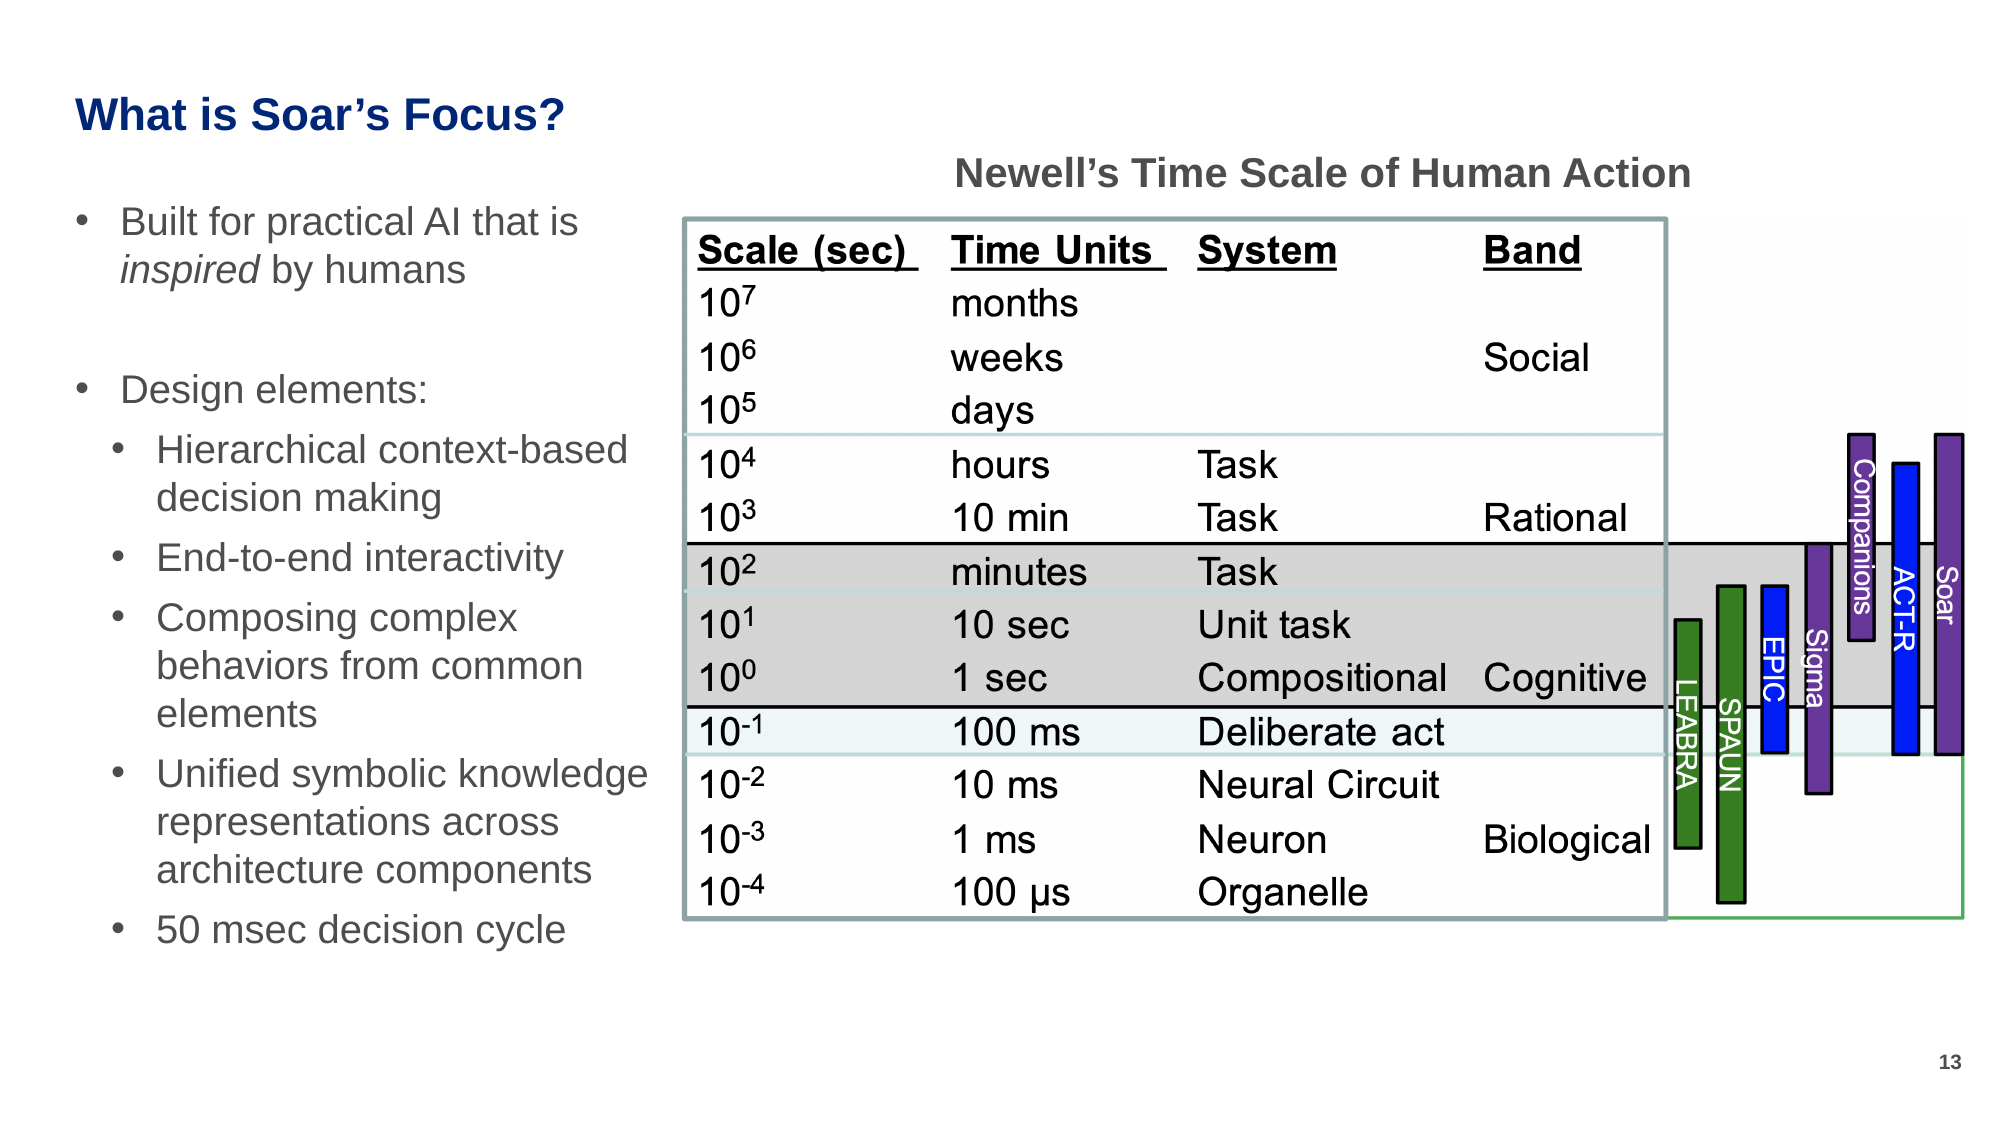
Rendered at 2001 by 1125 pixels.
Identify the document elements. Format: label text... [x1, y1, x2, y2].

list Built for practical AI that is inspired by humans Design elements: Hierarchical context-based decision making End-to-end interactivity Composing complex behaviors from common elements Unified symbolic knowledge representations across architecture components 50 msec decision cycle [75, 195, 679, 958]
title What is Soar’s Focus? [75, 91, 1650, 142]
text_box Newell’s Time Scale of Human Action [954, 146, 1693, 197]
picture [678, 212, 1969, 925]
